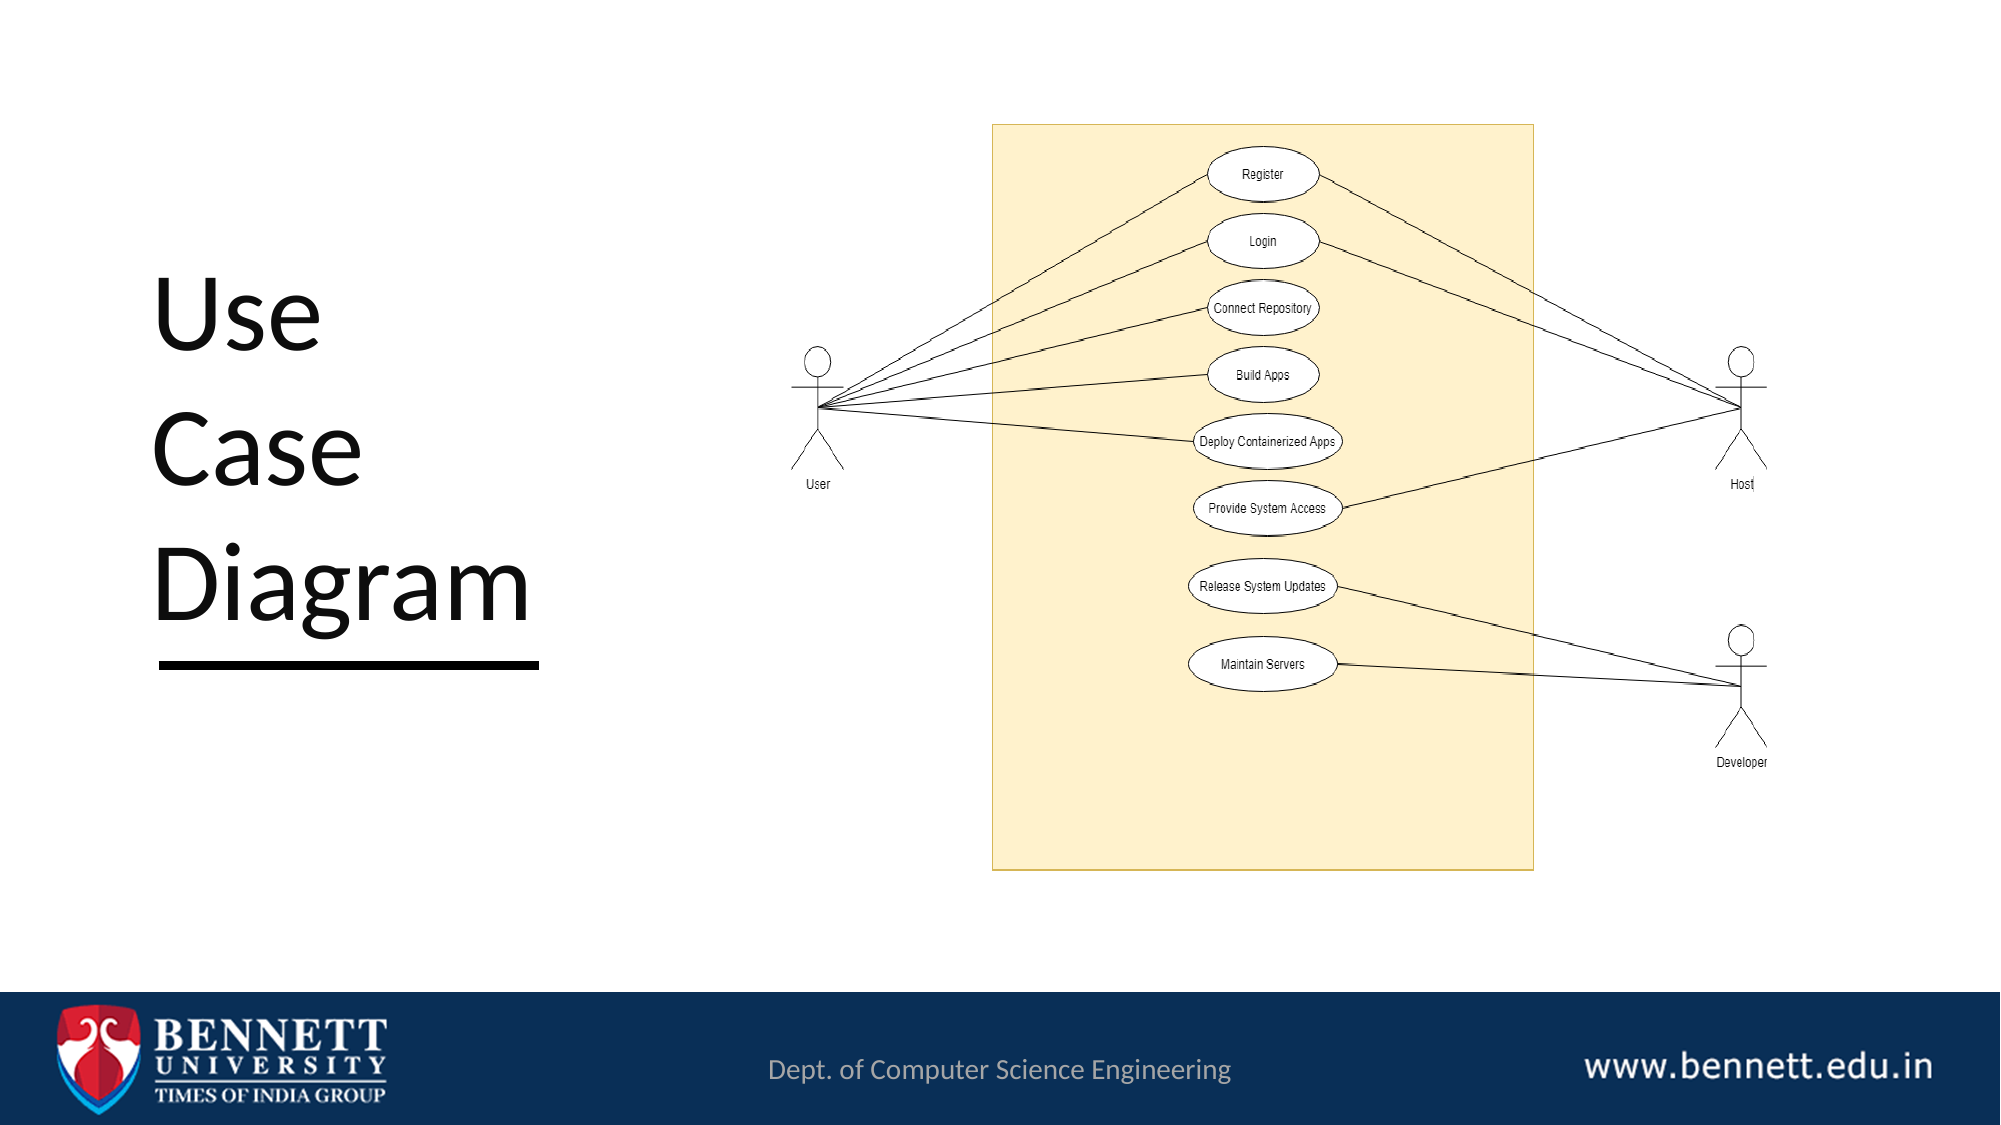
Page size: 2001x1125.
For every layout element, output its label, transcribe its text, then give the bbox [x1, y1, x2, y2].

picture [791, 124, 1767, 872]
picture [0, 992, 2000, 1125]
text_box Use Case Diagram [136, 230, 620, 650]
